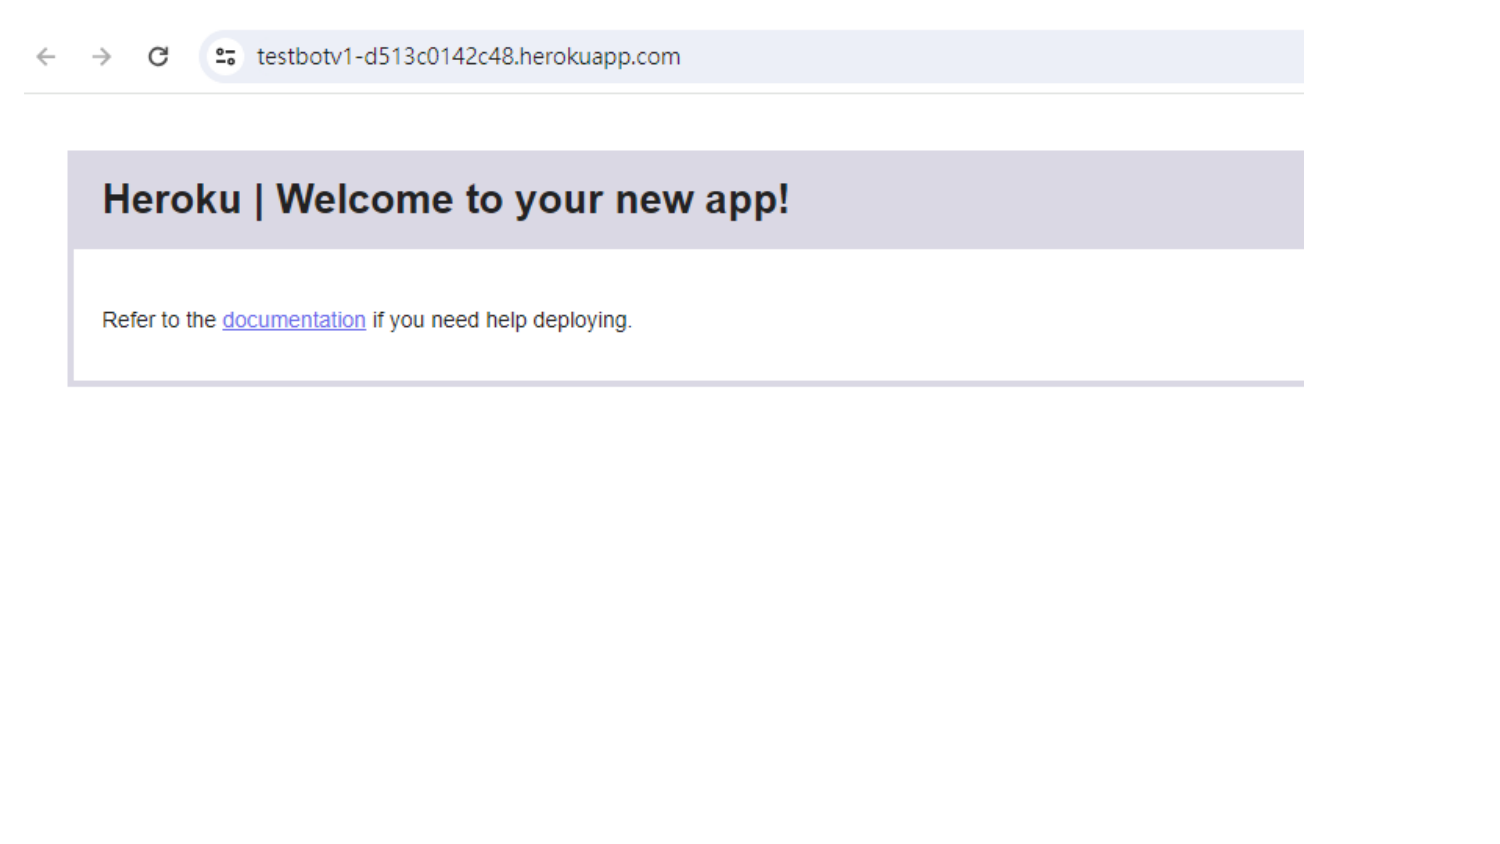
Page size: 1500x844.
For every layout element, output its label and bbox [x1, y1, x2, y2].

picture [24, 24, 1304, 576]
